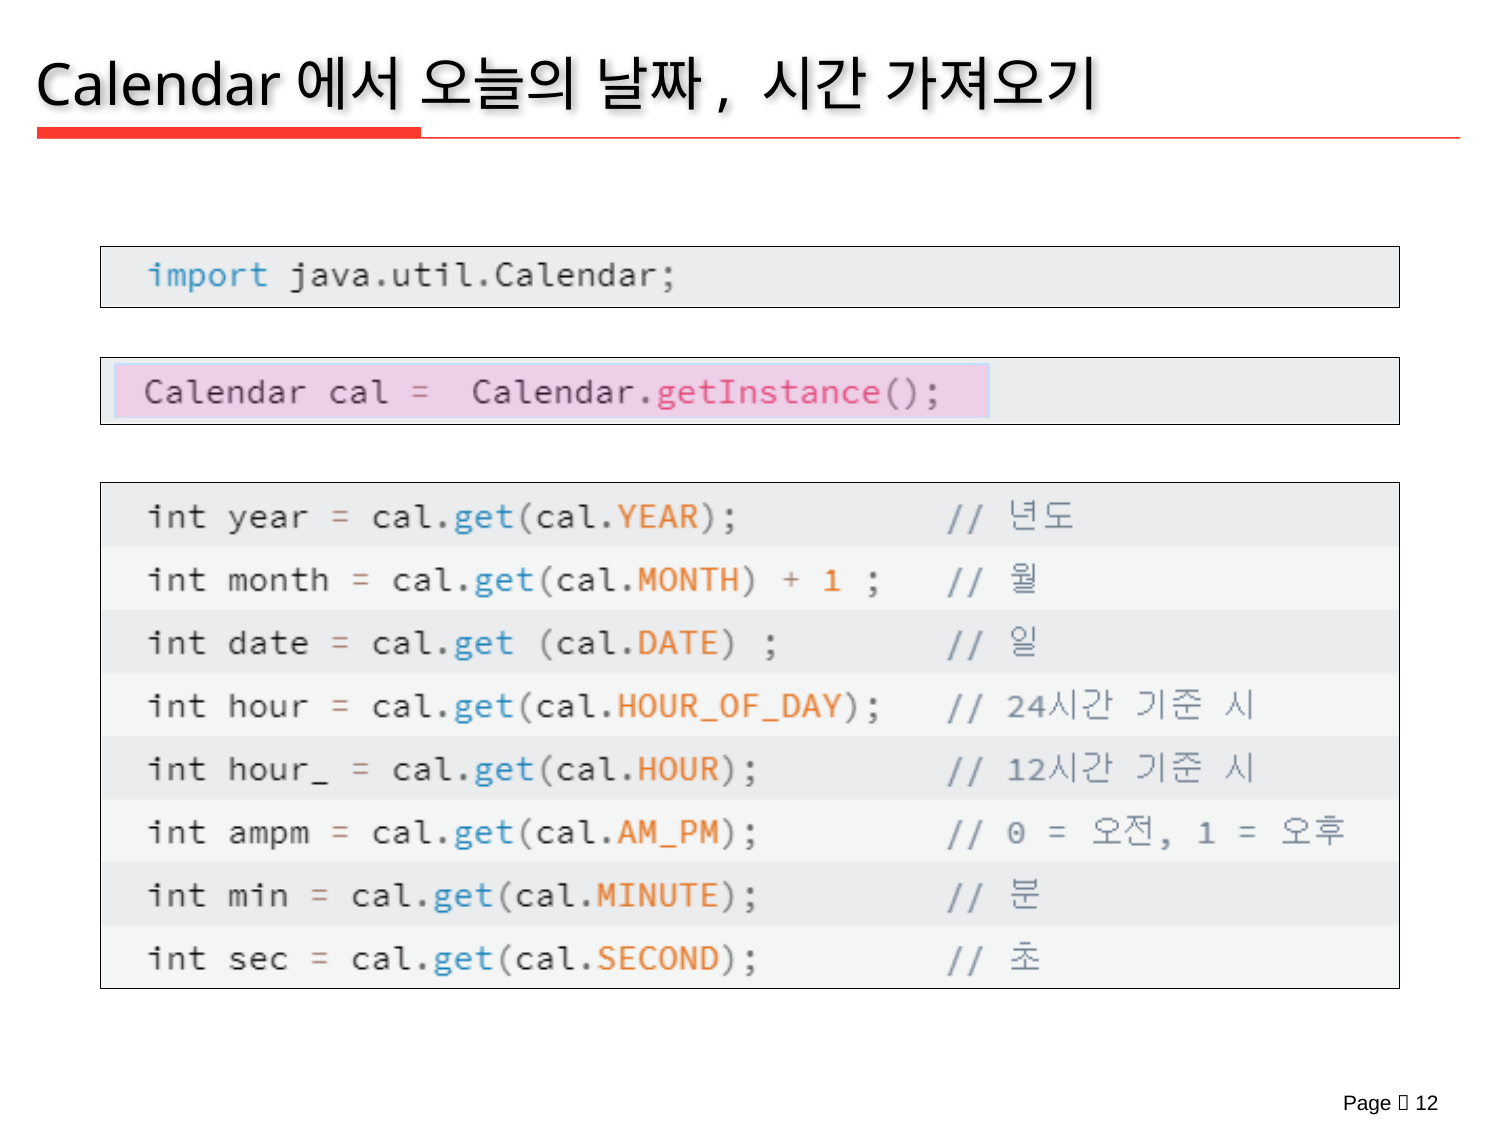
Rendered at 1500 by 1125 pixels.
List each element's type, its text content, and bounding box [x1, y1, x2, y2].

title Calendar에서 오늘의 날짜, 시간 가져오기 [35, 47, 1434, 142]
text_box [100, 246, 1400, 989]
